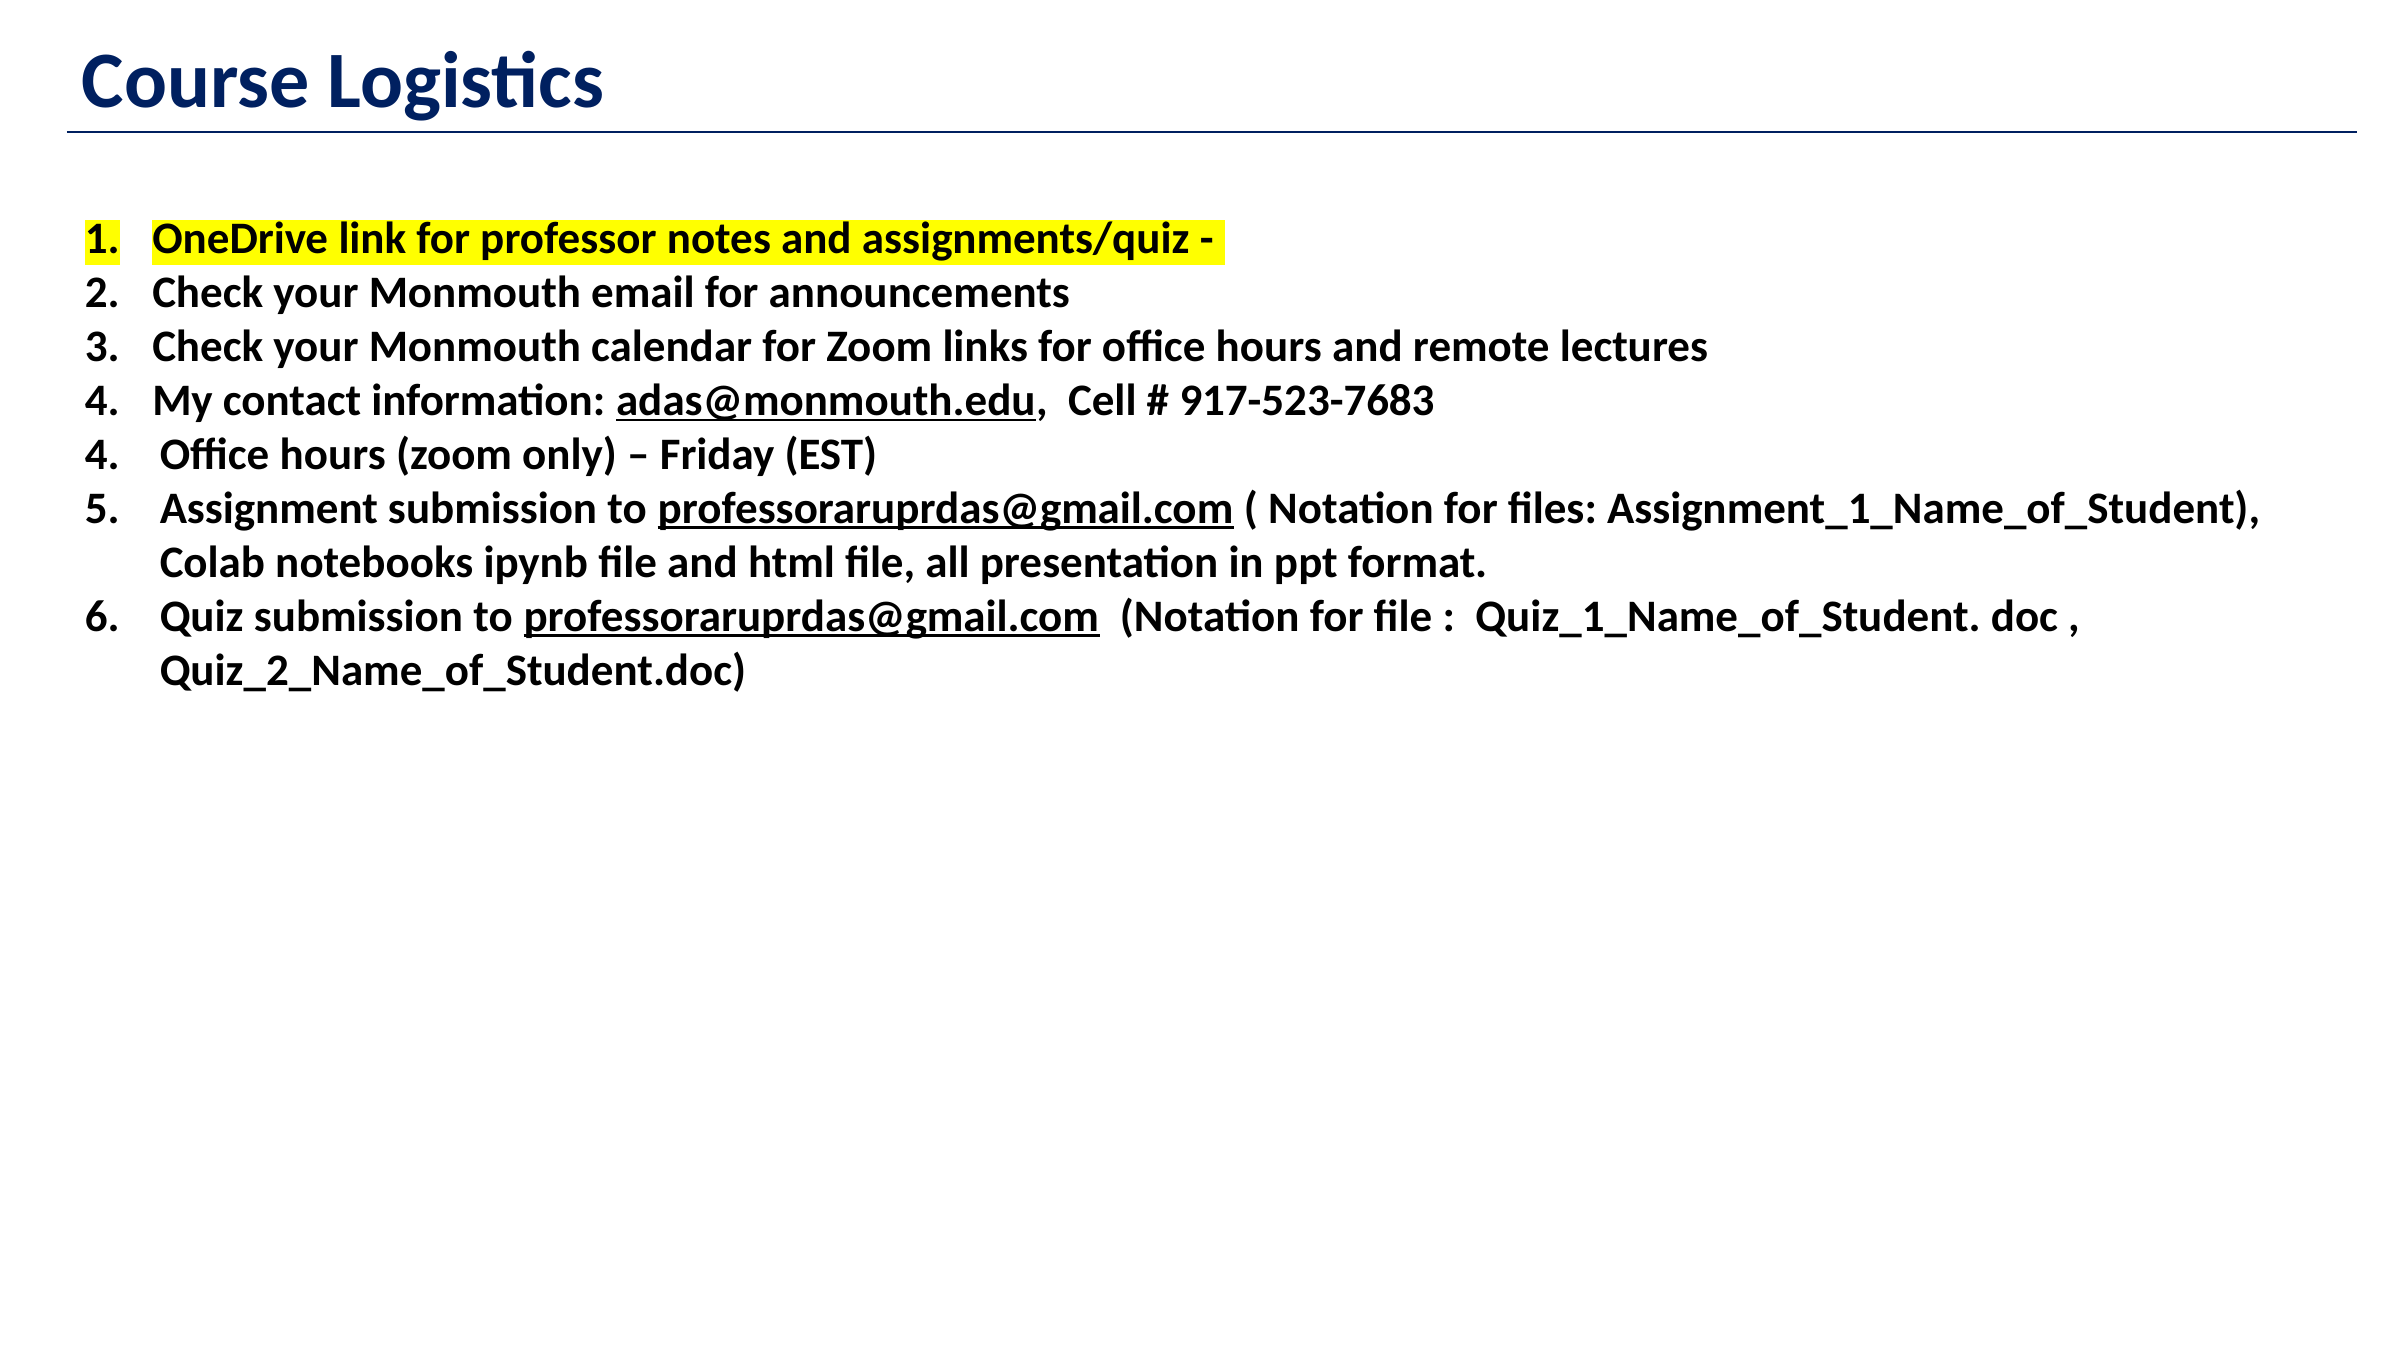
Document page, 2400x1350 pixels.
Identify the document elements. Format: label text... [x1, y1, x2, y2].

text_box Course Logistics [66, 20, 1747, 131]
text_box OneDrive link for professor notes and assignments/quiz - Check your Monmouth email for announcements Check your Monmouth calendar for Zoom links for office hours and remote lectures My contact information: adas@monmouth.edu, Cell # 917-523-7683 Office hours (zoom only) – Friday (EST) Assignment submission to professoraruprdas@gmail.com ( Notation for files: Assignment_1_Name_of_Student), Colab notebooks ipynb file and html file, all presentation in ppt format. Quiz submission to professoraruprdas@gmail.com (Notation for file : Quiz_1_Name_of_Student. doc , Quiz_2_Name_of_Student.doc) [69, 201, 2331, 918]
